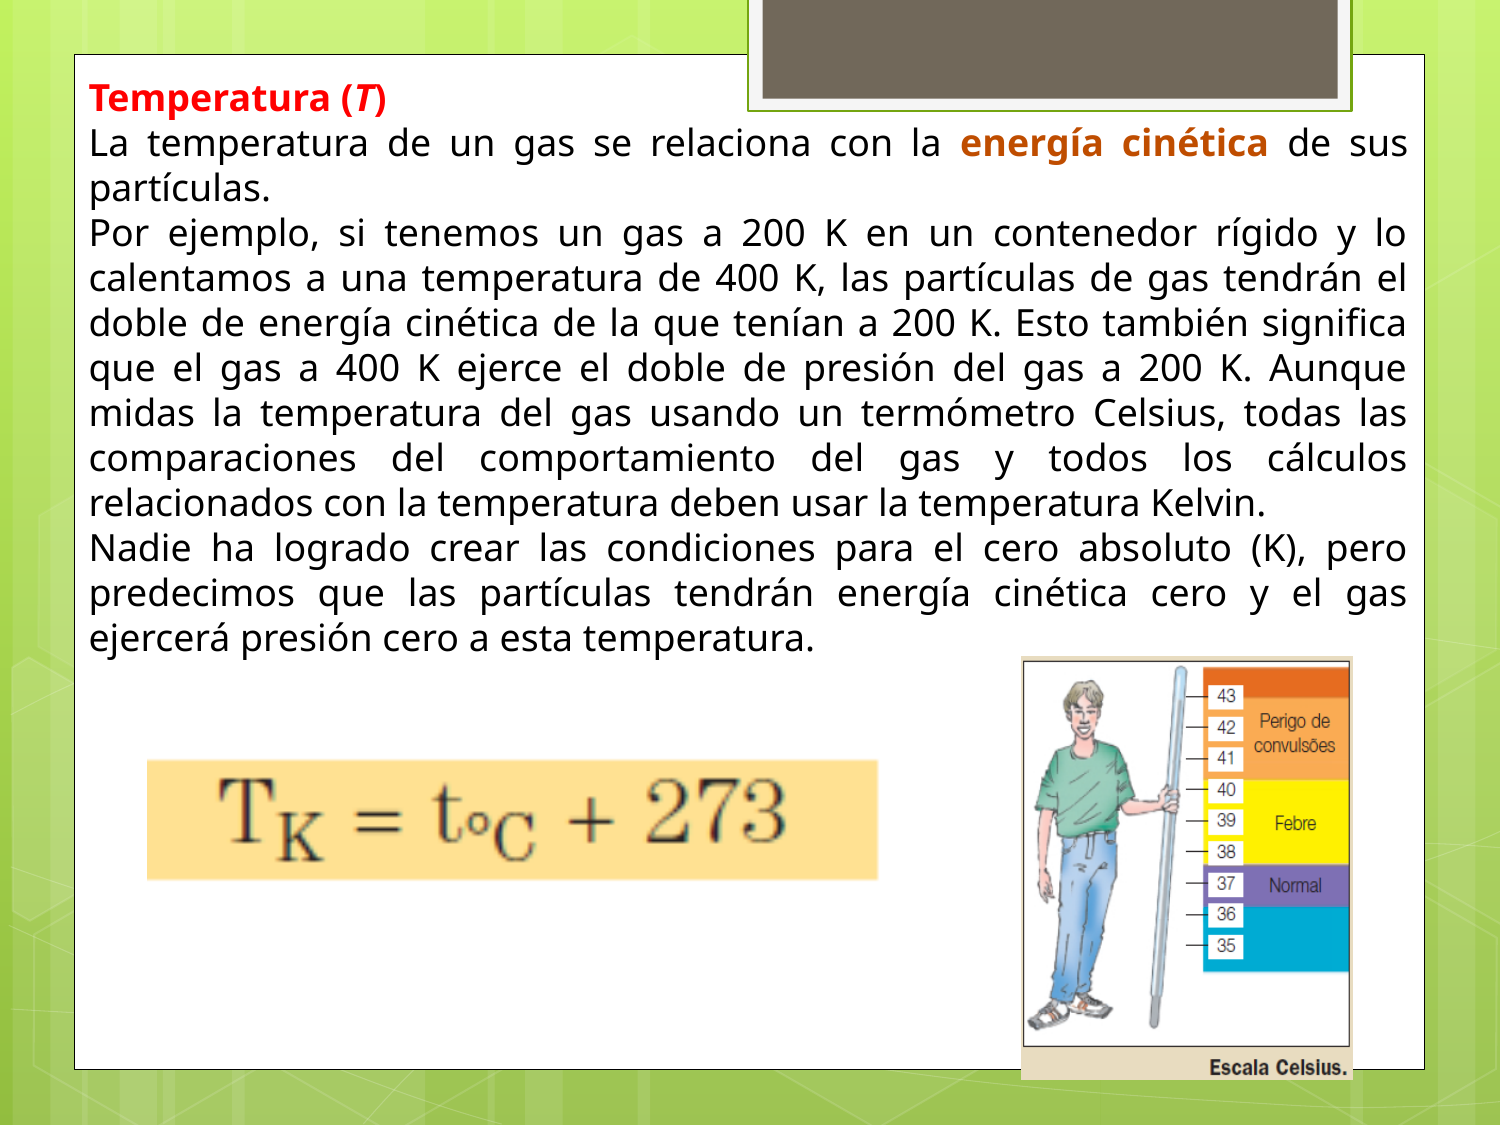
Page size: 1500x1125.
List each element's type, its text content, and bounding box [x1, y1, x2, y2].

picture [147, 754, 894, 885]
picture [1021, 656, 1353, 1080]
text_box Temperatura (T) La temperatura de un gas se relaciona con la energía cinética de sus partículas. Por ejemplo, si tenemos un gas a 200 K en un contenedor rígido y lo calentamos a una temperatura de 400 K, las partículas de gas tendrán el doble de energía cinética de la que tenían a 200 K. Esto también significa que el gas a 400 K ejerce el doble de presión del gas a 200 K. Aunque midas la temperatura del gas usando un termómetro Celsius, todas las comparaciones del comportamiento del gas y todos los cálculos relacionados con la temperatura deben usar la temperatura Kelvin. Nadie ha logrado crear las condiciones para el cero absoluto (K), pero predecimos que las partículas tendrán energía cinética cero y el gas ejercerá presión cero a esta temperatura. [73, 66, 1424, 667]
